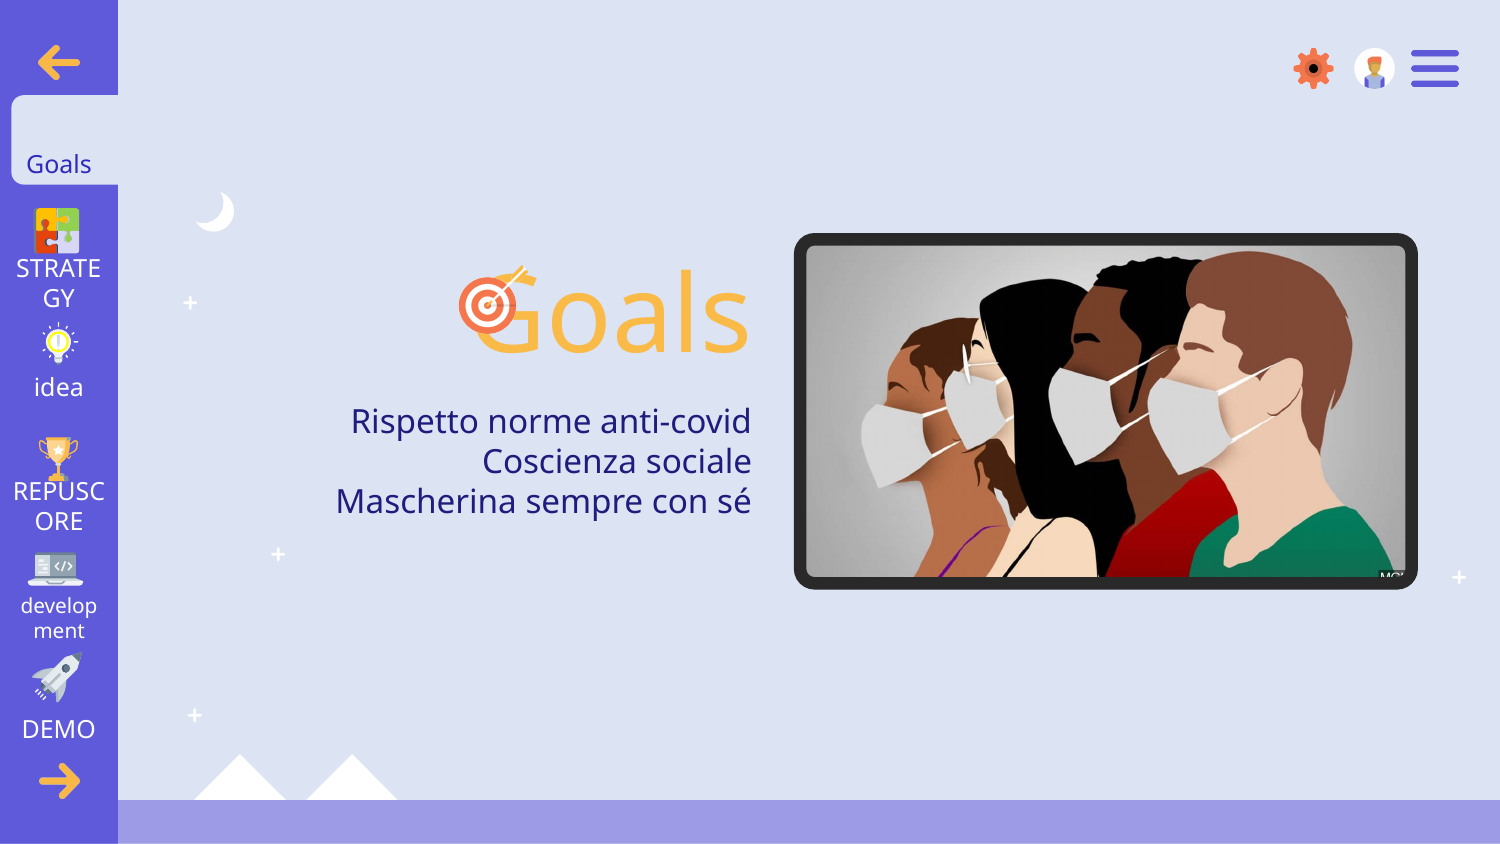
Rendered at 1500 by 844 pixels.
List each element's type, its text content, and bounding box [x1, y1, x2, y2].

picture [38, 763, 80, 799]
title Goals [234, 247, 753, 371]
text_box development [11, 595, 107, 640]
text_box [38, 437, 79, 482]
picture [799, 239, 1412, 584]
text_box STRATEGY [11, 260, 107, 304]
picture [453, 265, 534, 334]
picture [1411, 48, 1459, 89]
text_box REPUSCORE [11, 483, 107, 528]
picture [1290, 48, 1337, 89]
text_box Rispetto norme anti-covid Coscienza sociale Mascherina sempre con sé [234, 371, 753, 509]
picture [1350, 48, 1398, 89]
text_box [41, 321, 79, 366]
text_box DEMO [11, 706, 107, 750]
picture [38, 44, 80, 81]
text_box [27, 552, 84, 586]
text_box idea [11, 364, 107, 409]
text_box Goals [11, 141, 107, 185]
text_box [11, 95, 121, 185]
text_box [33, 207, 80, 254]
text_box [31, 652, 83, 703]
